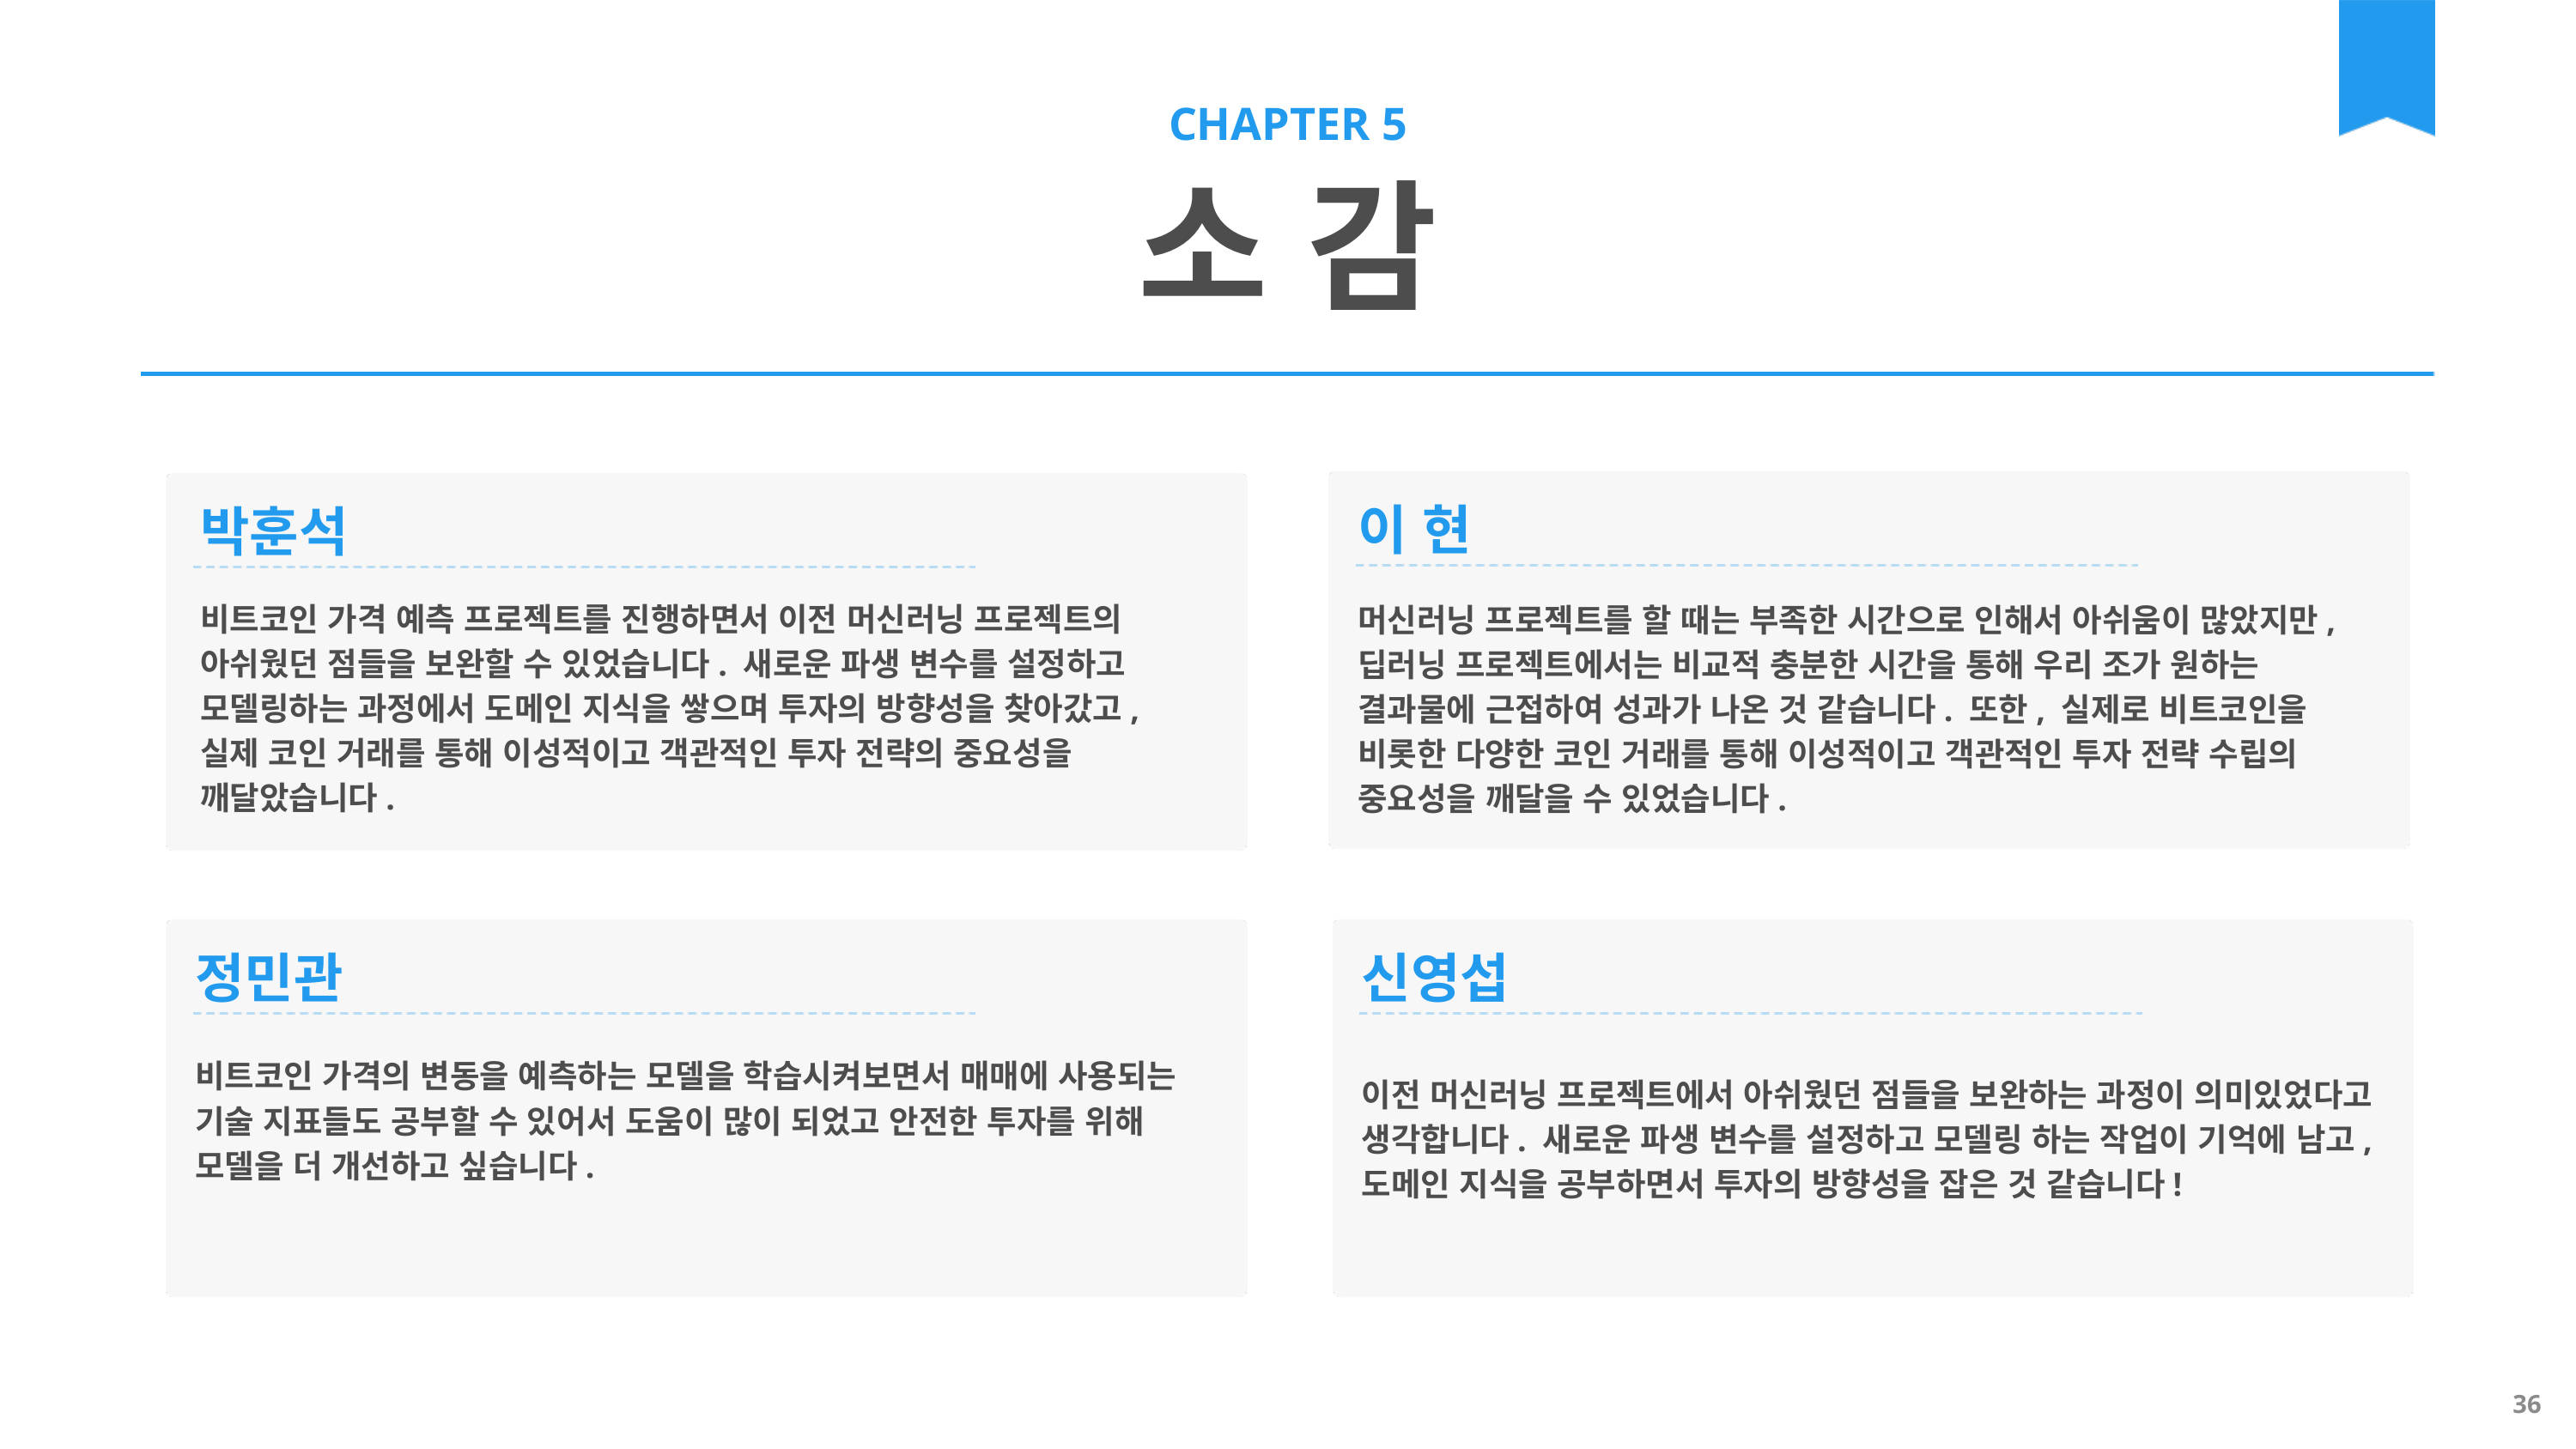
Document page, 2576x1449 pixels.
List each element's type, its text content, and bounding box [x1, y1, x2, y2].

slide_number 36 [2254, 1303, 2555, 1449]
picture [40, 0, 2537, 1410]
